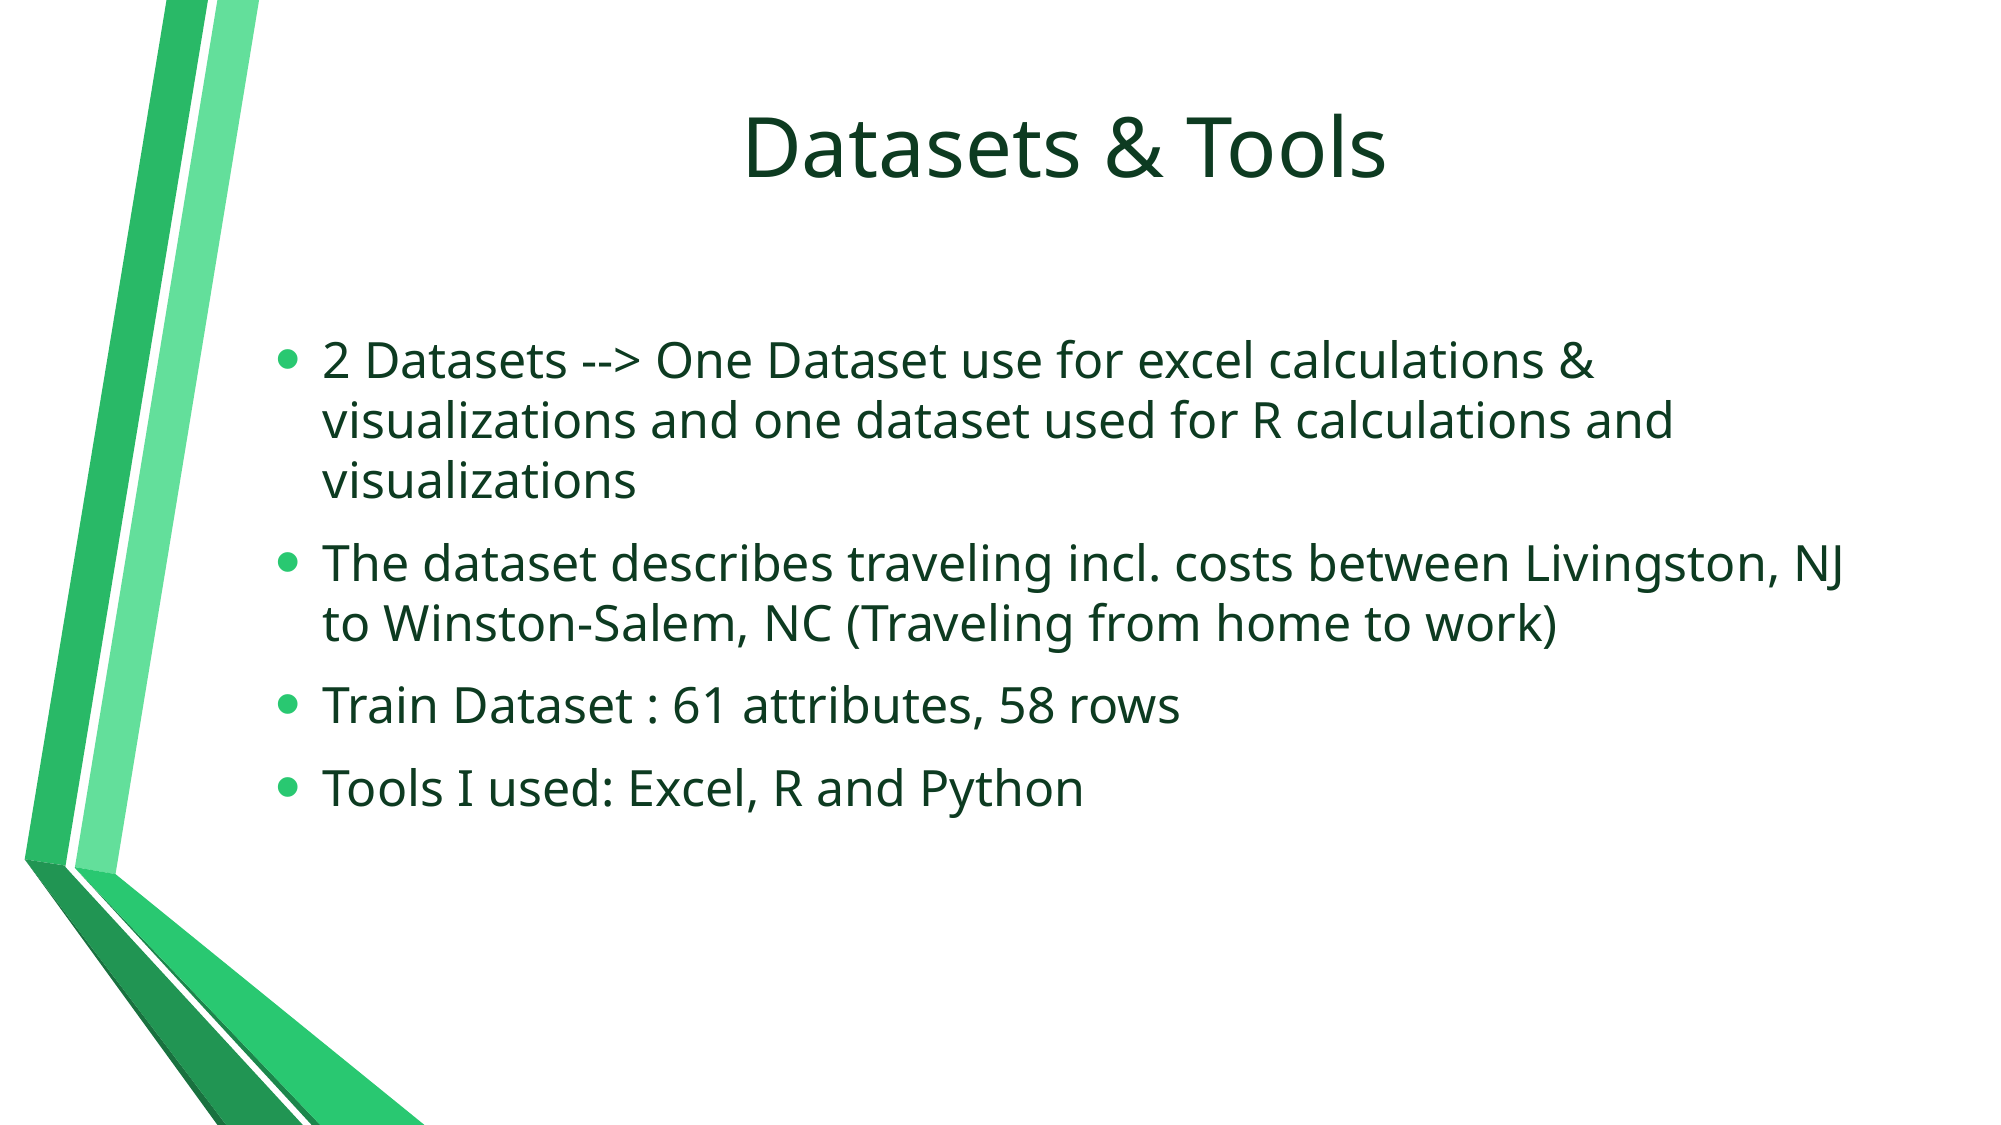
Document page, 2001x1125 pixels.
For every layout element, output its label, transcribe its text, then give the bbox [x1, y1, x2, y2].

list 2 Datasets --> One Dataset use for excel calculations & visualizations and one dataset used for R calculations and visualizations The dataset describes traveling incl. costs between Livingston, NJ to Winston-Salem, NC (Traveling from home to work) Train Dataset : 61 attributes, 58 rows Tools I used: Excel, R and Python [260, 225, 1905, 920]
title Datasets & Tools [243, 0, 1887, 288]
